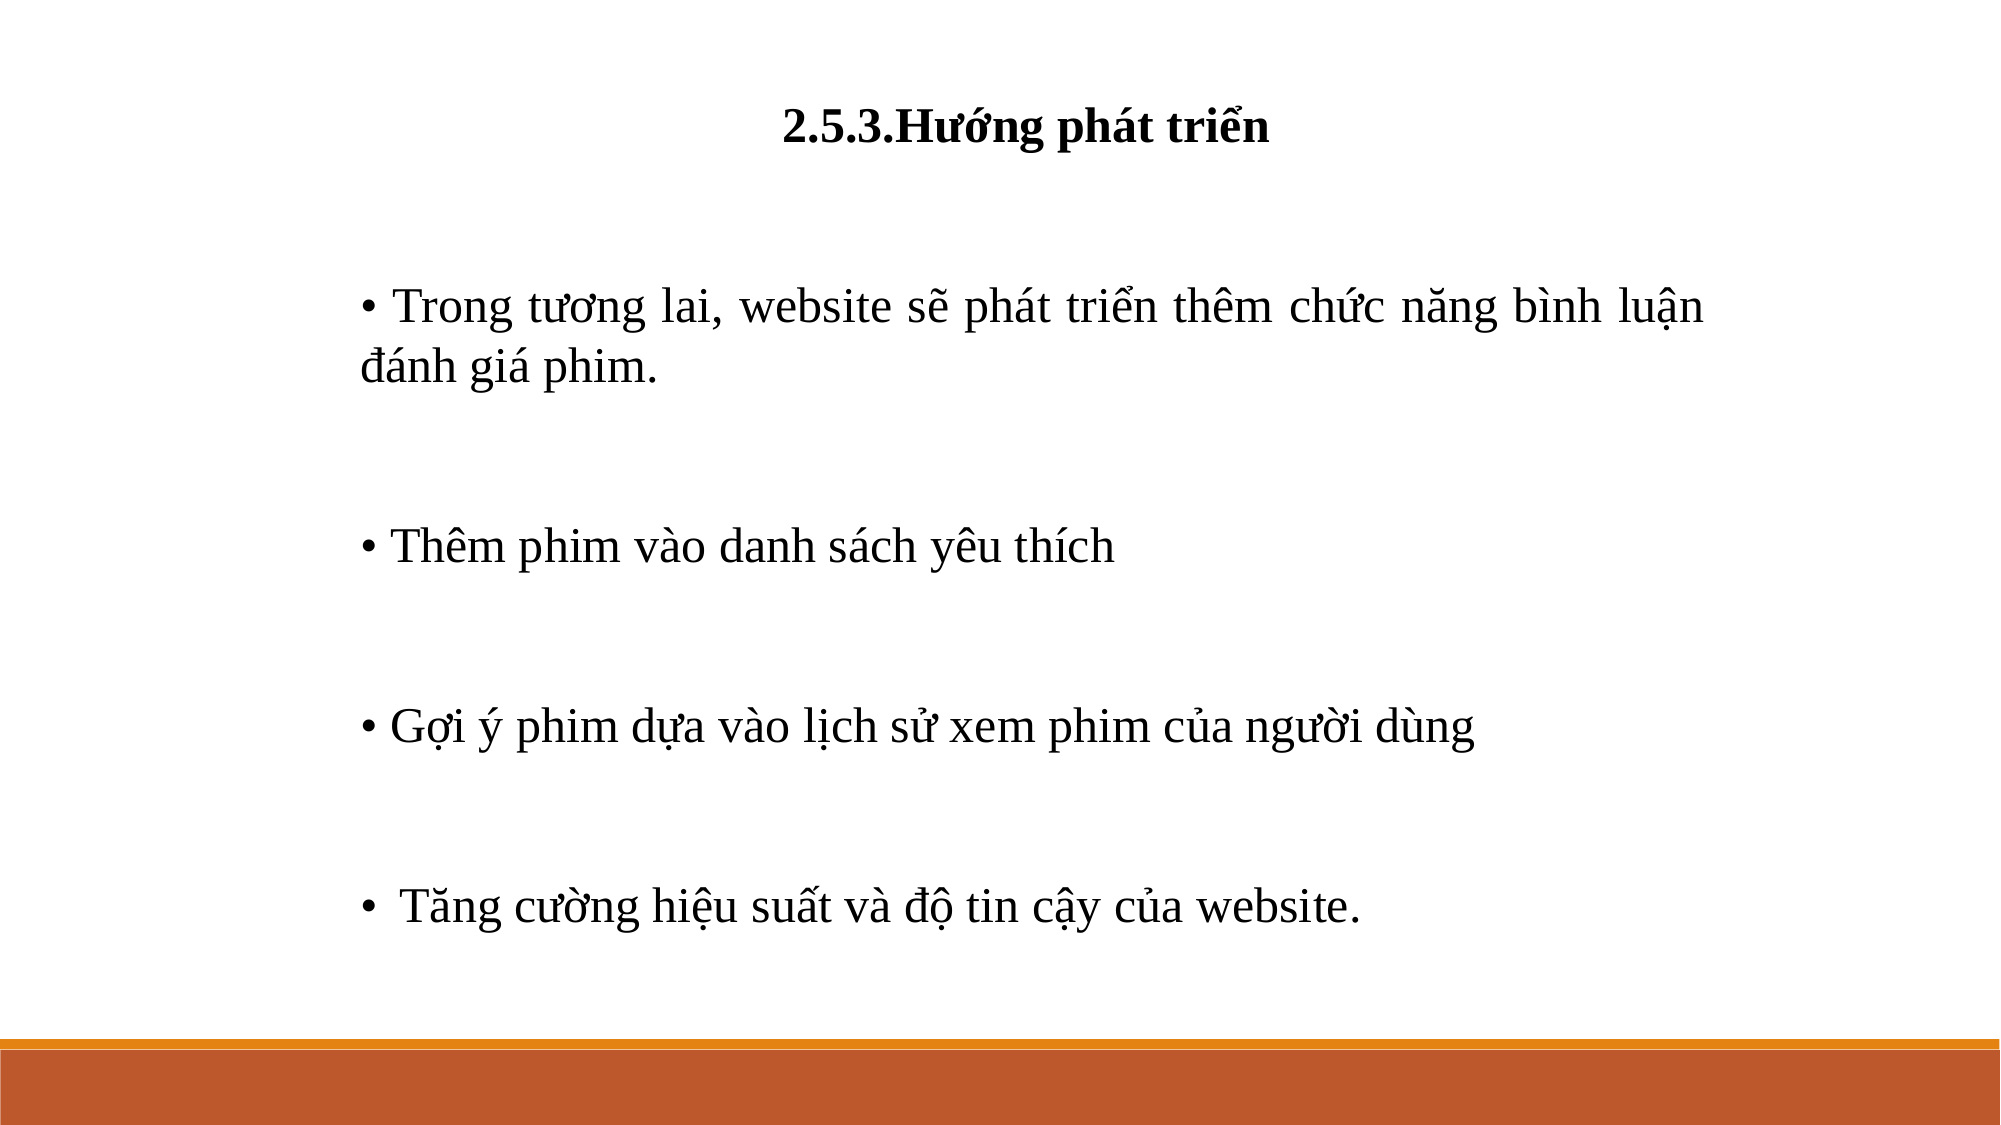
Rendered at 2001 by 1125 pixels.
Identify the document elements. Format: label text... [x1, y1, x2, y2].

text_box 2.5.3.Hướng phát triển • Trong tương lai, website sẽ phát triển thêm chức năng bình luận đánh giá phim. • Thêm phim vào danh sách yêu thích • Gợi ý phim dựa vào lịch sử xem phim của người dùng • Tăng cường hiệu suất và độ tin cậy của website. [345, 85, 1721, 1125]
